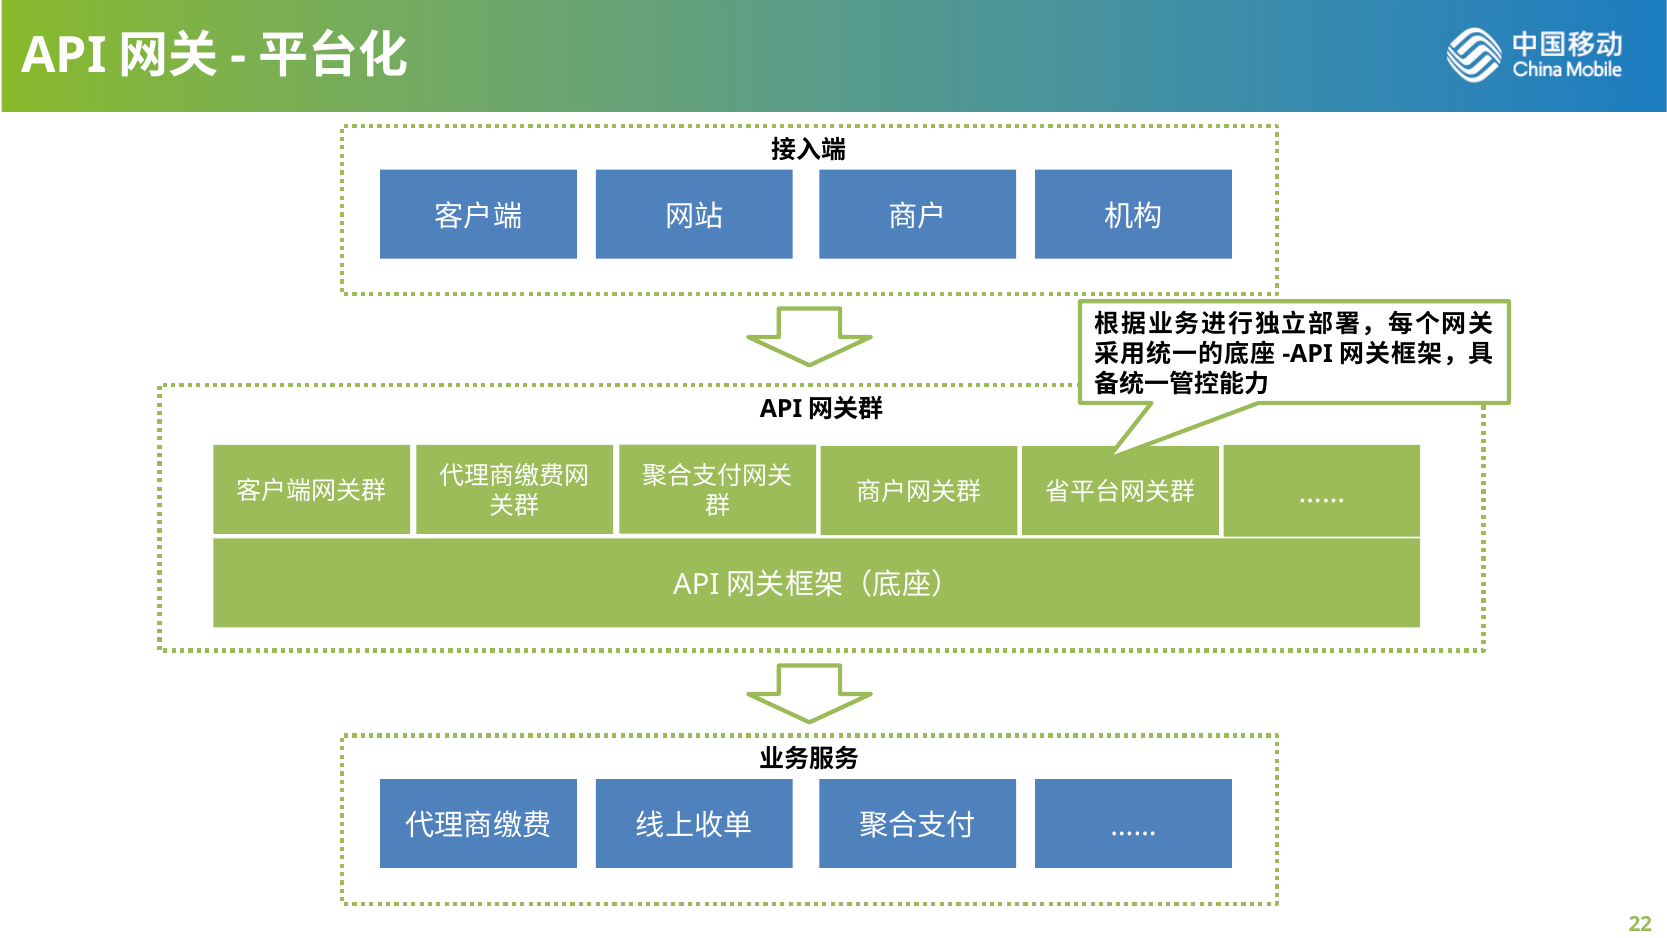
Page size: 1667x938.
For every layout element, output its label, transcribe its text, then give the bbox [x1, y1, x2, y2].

picture [0, 0, 1667, 112]
text_box 聚合支付网关群 [617, 443, 818, 536]
text_box [746, 663, 873, 725]
text_box …… [1221, 443, 1422, 536]
text_box 省平台网关群 [1020, 444, 1221, 536]
text_box 业务服务 [340, 733, 1279, 906]
text_box 接入端 [340, 124, 1279, 296]
text_box 商户 [817, 168, 1018, 261]
text_box 根据业务进行独立部署，每个网关采用统一的底座-API网关框架，具备统一管控能力 [1077, 299, 1512, 462]
text_box 机构 [1033, 168, 1234, 261]
text_box …… [1033, 777, 1234, 870]
text_box 聚合支付 [817, 777, 1018, 870]
text_box 线上收单 [594, 777, 795, 870]
text_box 代理商缴费 [378, 777, 579, 870]
text_box 代理商缴费网关群 [414, 443, 615, 536]
text_box 网站 [594, 168, 795, 261]
text_box 客户端 [378, 168, 579, 261]
text_box API网关群 [157, 383, 1486, 653]
text_box 商户网关群 [819, 444, 1019, 536]
text_box API网关框架（底座） [211, 536, 1422, 629]
text_box API网关-平台化 [6, 13, 1507, 91]
text_box [746, 306, 873, 368]
text_box 客户端网关群 [211, 443, 412, 536]
